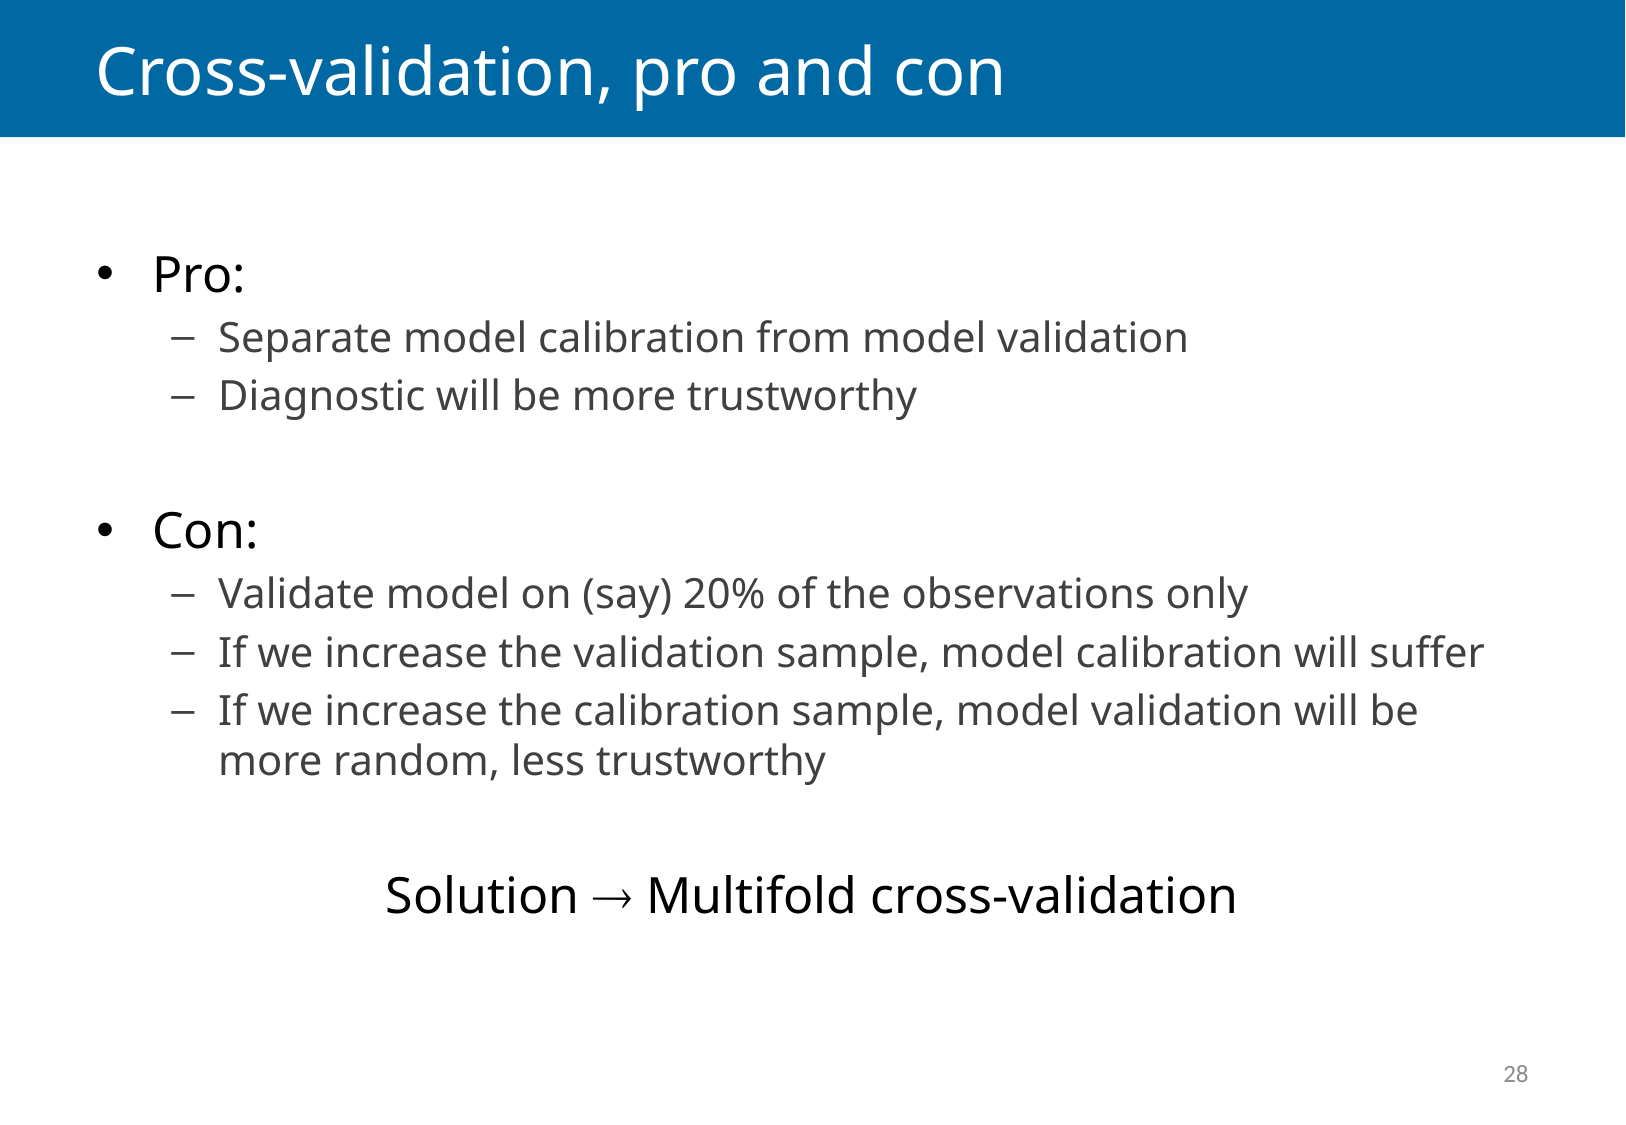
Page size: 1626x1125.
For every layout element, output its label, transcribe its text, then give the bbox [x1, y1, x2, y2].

title Cross-validation, pro and con [80, 0, 1543, 138]
slide_number 28 [1164, 1042, 1544, 1103]
list Pro: Separate model calibration from model validation Diagnostic will be more trustworthy Con: Validate model on (say) 20% of the observations only If we increase the validation sample, model calibration will suffer If we increase the calibration sample, model validation will be more random, less trustworthy Solution  Multifold cross-validation [81, 160, 1544, 1005]
